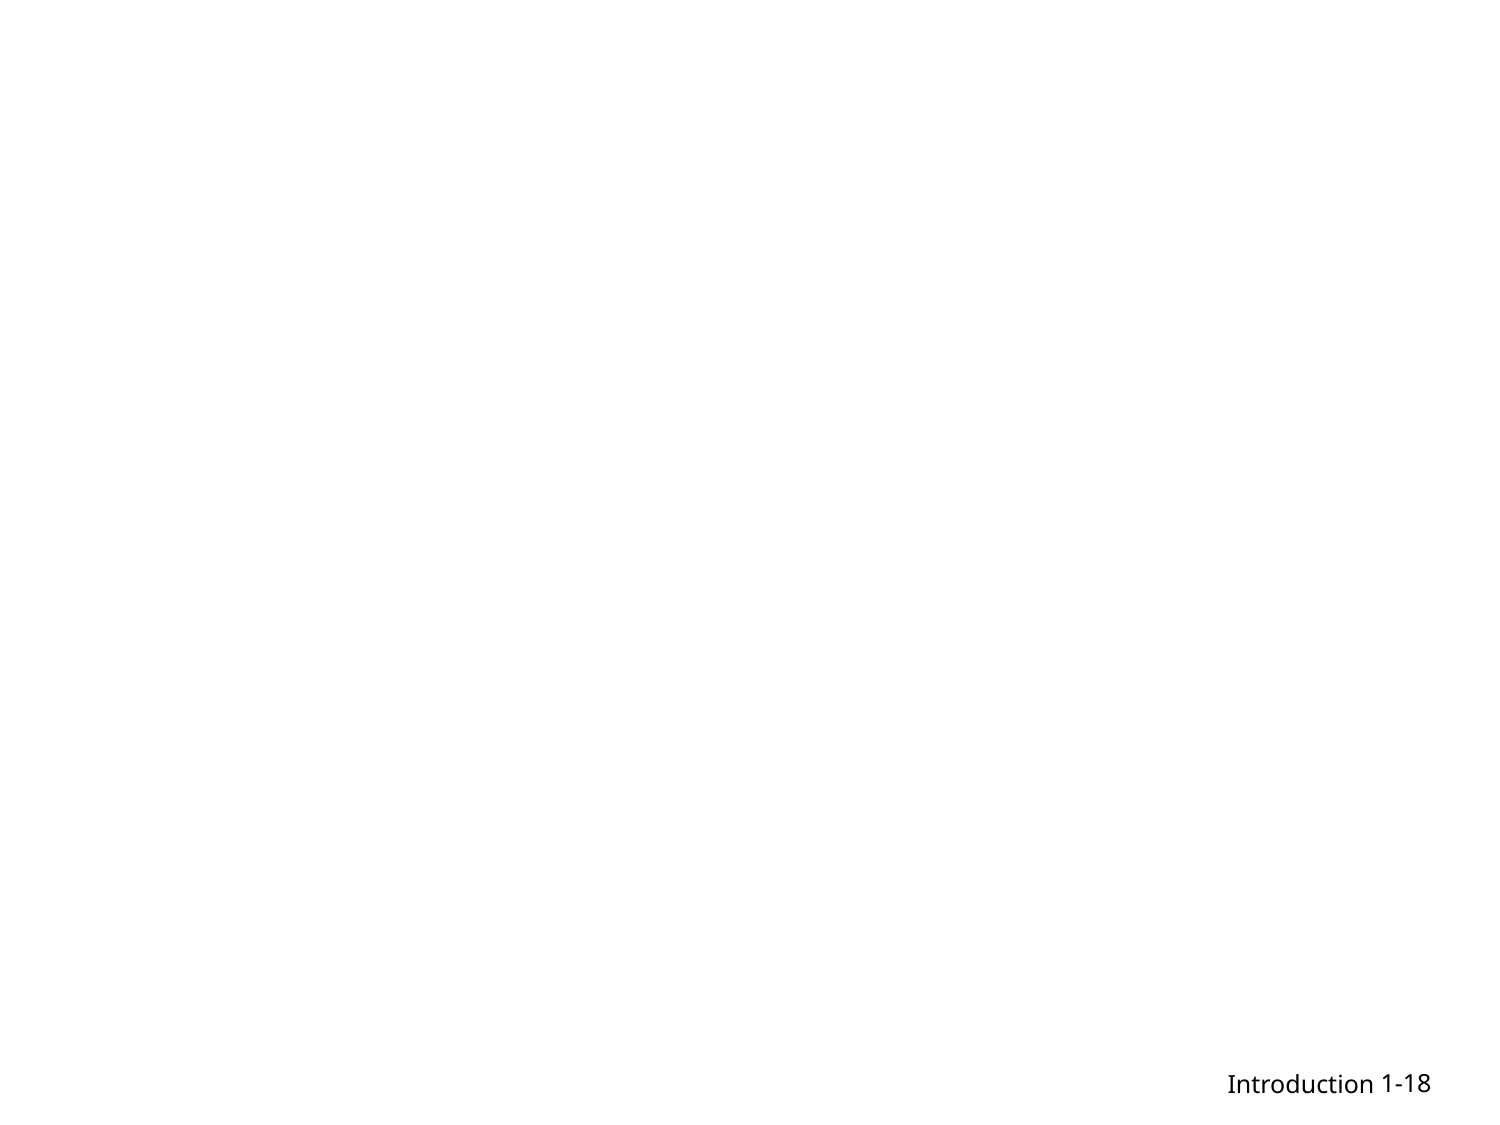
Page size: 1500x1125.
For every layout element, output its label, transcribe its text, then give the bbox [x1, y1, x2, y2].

footer Introduction [914, 1060, 1391, 1109]
slide_number 1-18 [1365, 1059, 1477, 1106]
